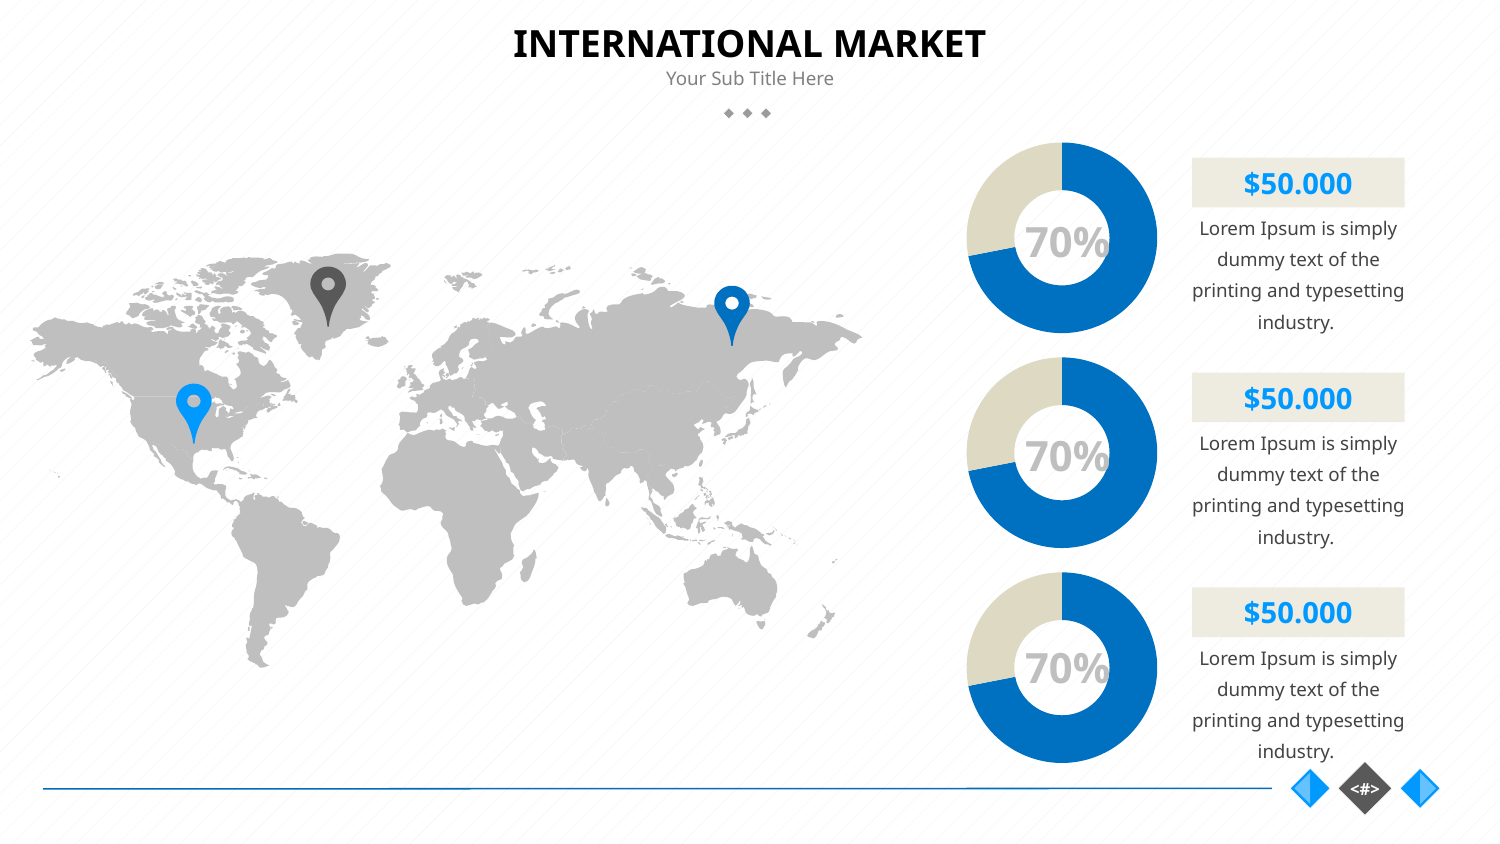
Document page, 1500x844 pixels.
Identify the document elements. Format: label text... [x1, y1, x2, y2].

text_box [1174, 157, 1423, 311]
chart [950, 353, 1173, 553]
title INTERNATIONAL MARKET [112, 0, 1388, 85]
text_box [1174, 587, 1423, 741]
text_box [1174, 372, 1423, 526]
chart [950, 138, 1173, 338]
chart [950, 568, 1173, 768]
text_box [29, 253, 863, 668]
slide_number 48 [1333, 769, 1397, 808]
